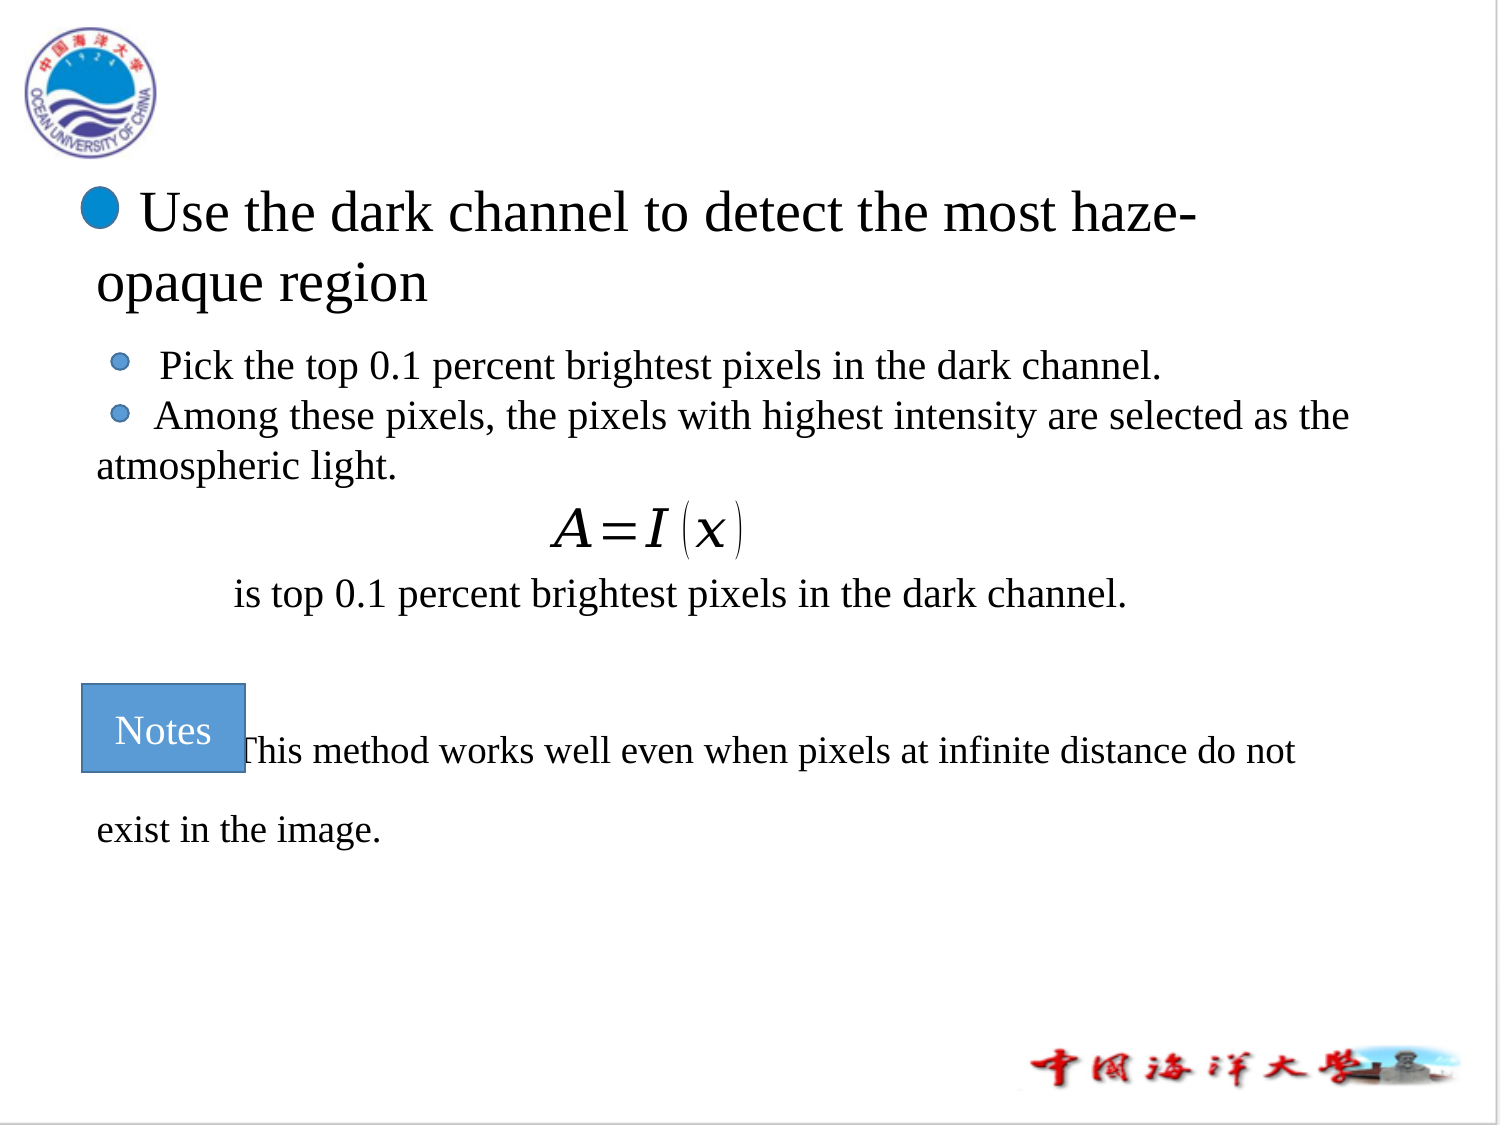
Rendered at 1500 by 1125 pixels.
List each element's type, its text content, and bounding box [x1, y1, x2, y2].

text_box [80, 186, 120, 230]
text_box Notes [81, 683, 246, 773]
text_box Use the dark channel to detect the most haze-opaque region Pick the top 0.1 percent brightest pixels in the dark channel. Among these pixels, the pixels with highest intensity are selected as the atmospheric light. [81, 165, 1376, 496]
list This method works well even when pixels at infinite distance do not exist in the image. [81, 683, 1376, 922]
picture [0, 0, 1500, 1125]
text_box [110, 404, 130, 423]
text_box [110, 352, 130, 371]
